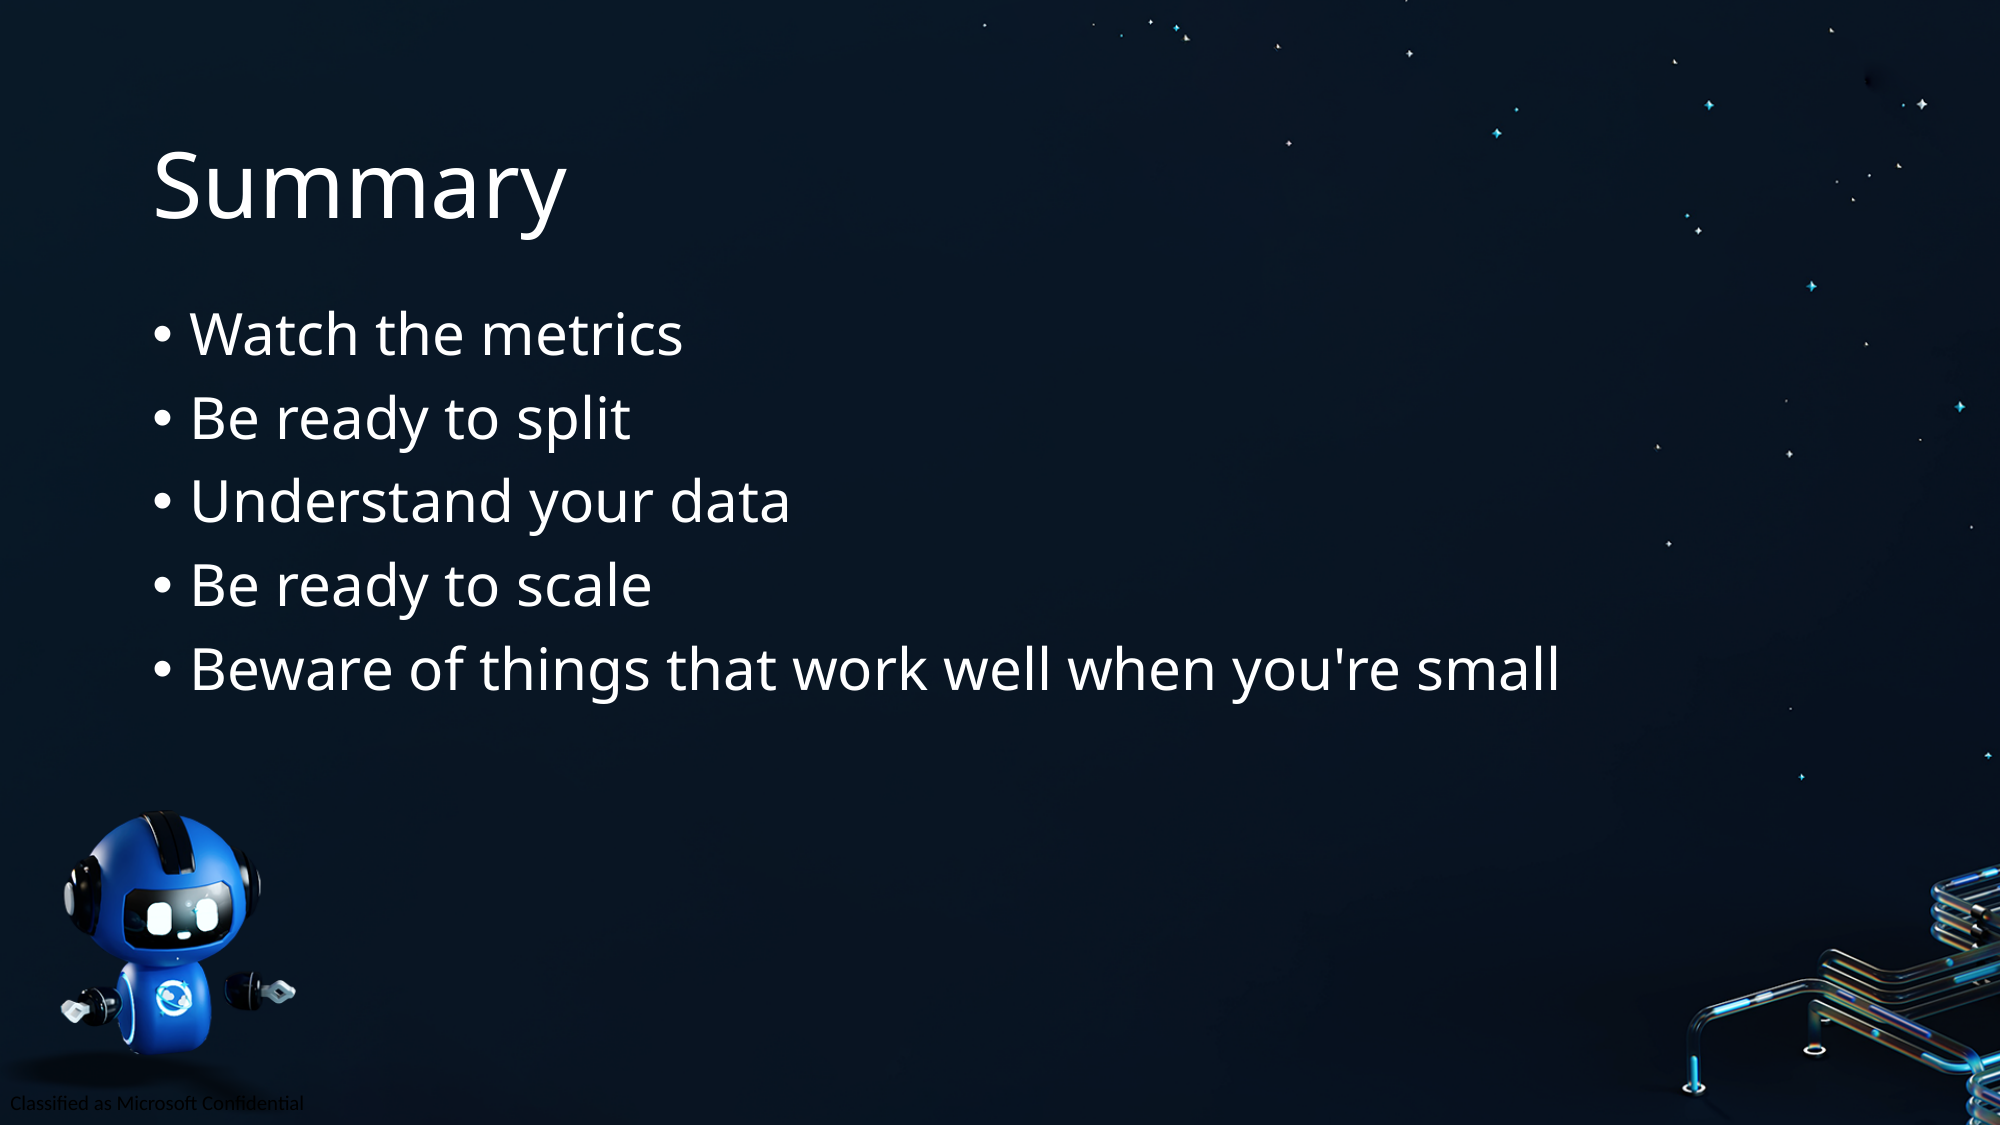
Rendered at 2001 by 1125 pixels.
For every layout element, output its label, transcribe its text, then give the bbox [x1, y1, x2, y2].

list Watch the metrics​ Be ready to split​ Understand your data​ Be ready to scale​ Beware of things that work well when you're small [137, 297, 1795, 977]
title Summary [137, 80, 1863, 298]
picture [0, 0, 2000, 1125]
